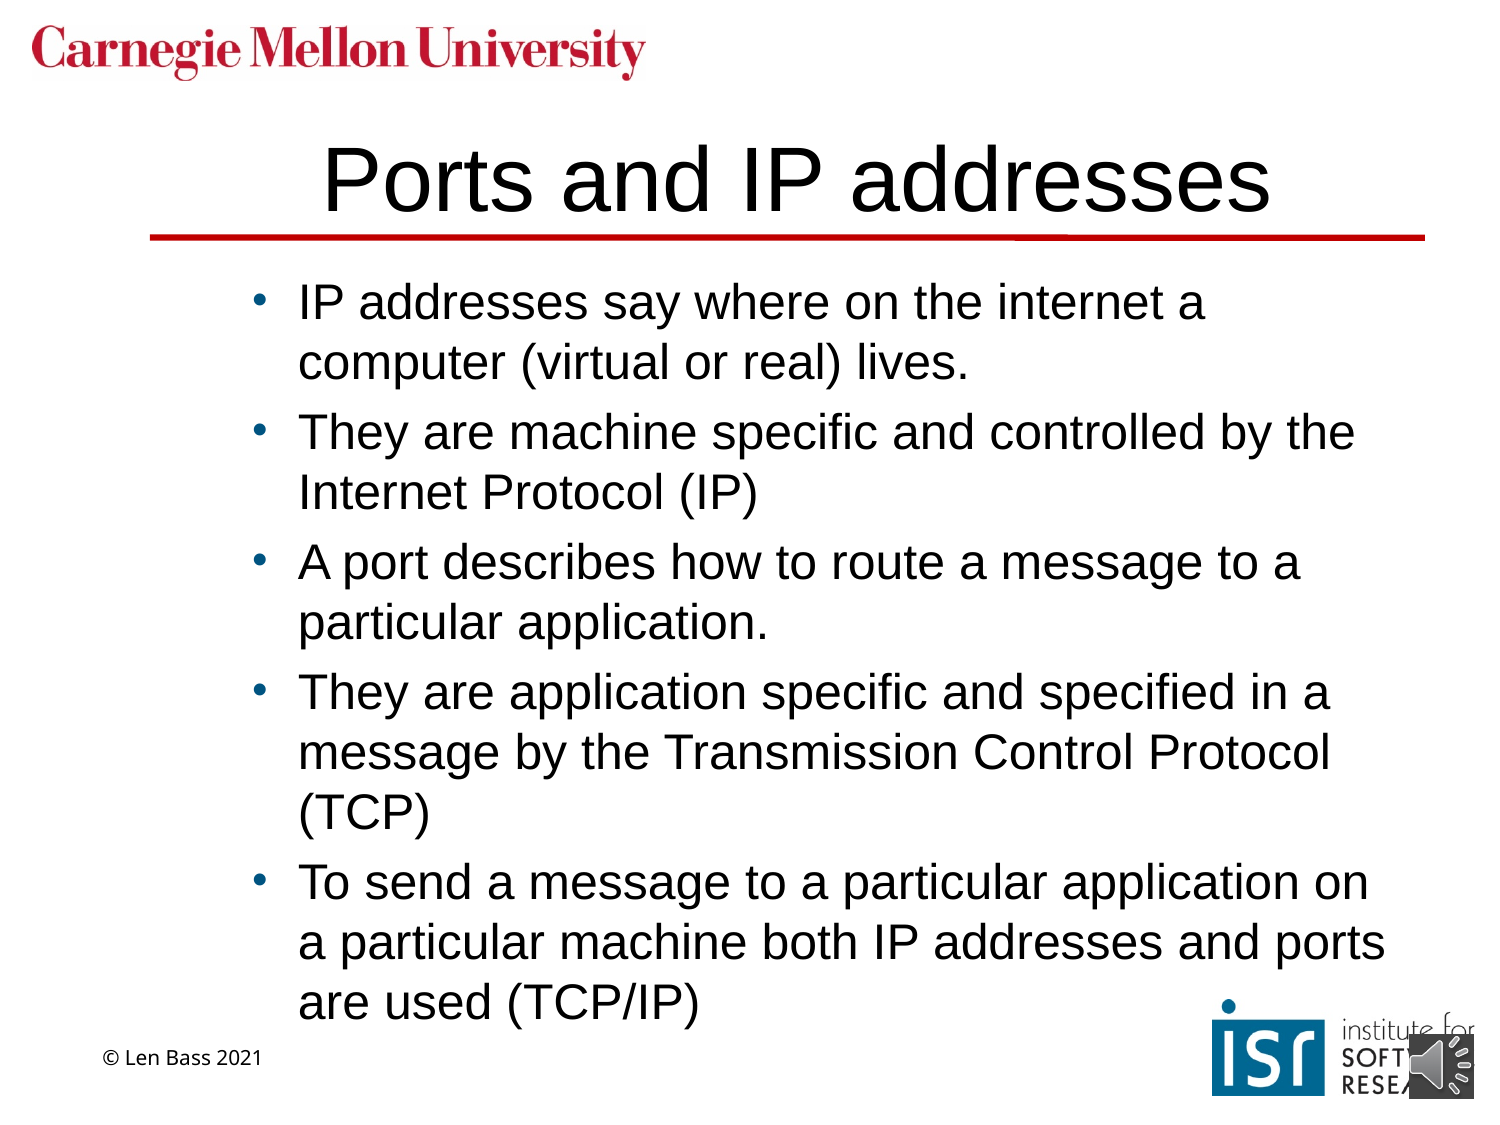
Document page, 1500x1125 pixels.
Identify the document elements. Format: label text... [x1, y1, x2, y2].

picture [1293, 1031, 1314, 1086]
text_box IP addresses say where on the internet a computer (virtual or real) lives. They are machine specific and controlled by the Internet Protocol (IP) A port describes how to route a message to a particular application. They are application specific and specified in a message by the Transmission Control Protocol (TCP) To send a message to a particular application on a particular machine both IP addresses and ports are used (TCP/IP) [161, 262, 1425, 959]
text_box Ports and IP addresses [165, 87, 1430, 263]
picture [1247, 1030, 1280, 1087]
picture [1225, 1031, 1233, 1086]
picture [1212, 999, 1476, 1101]
picture [32, 25, 646, 81]
